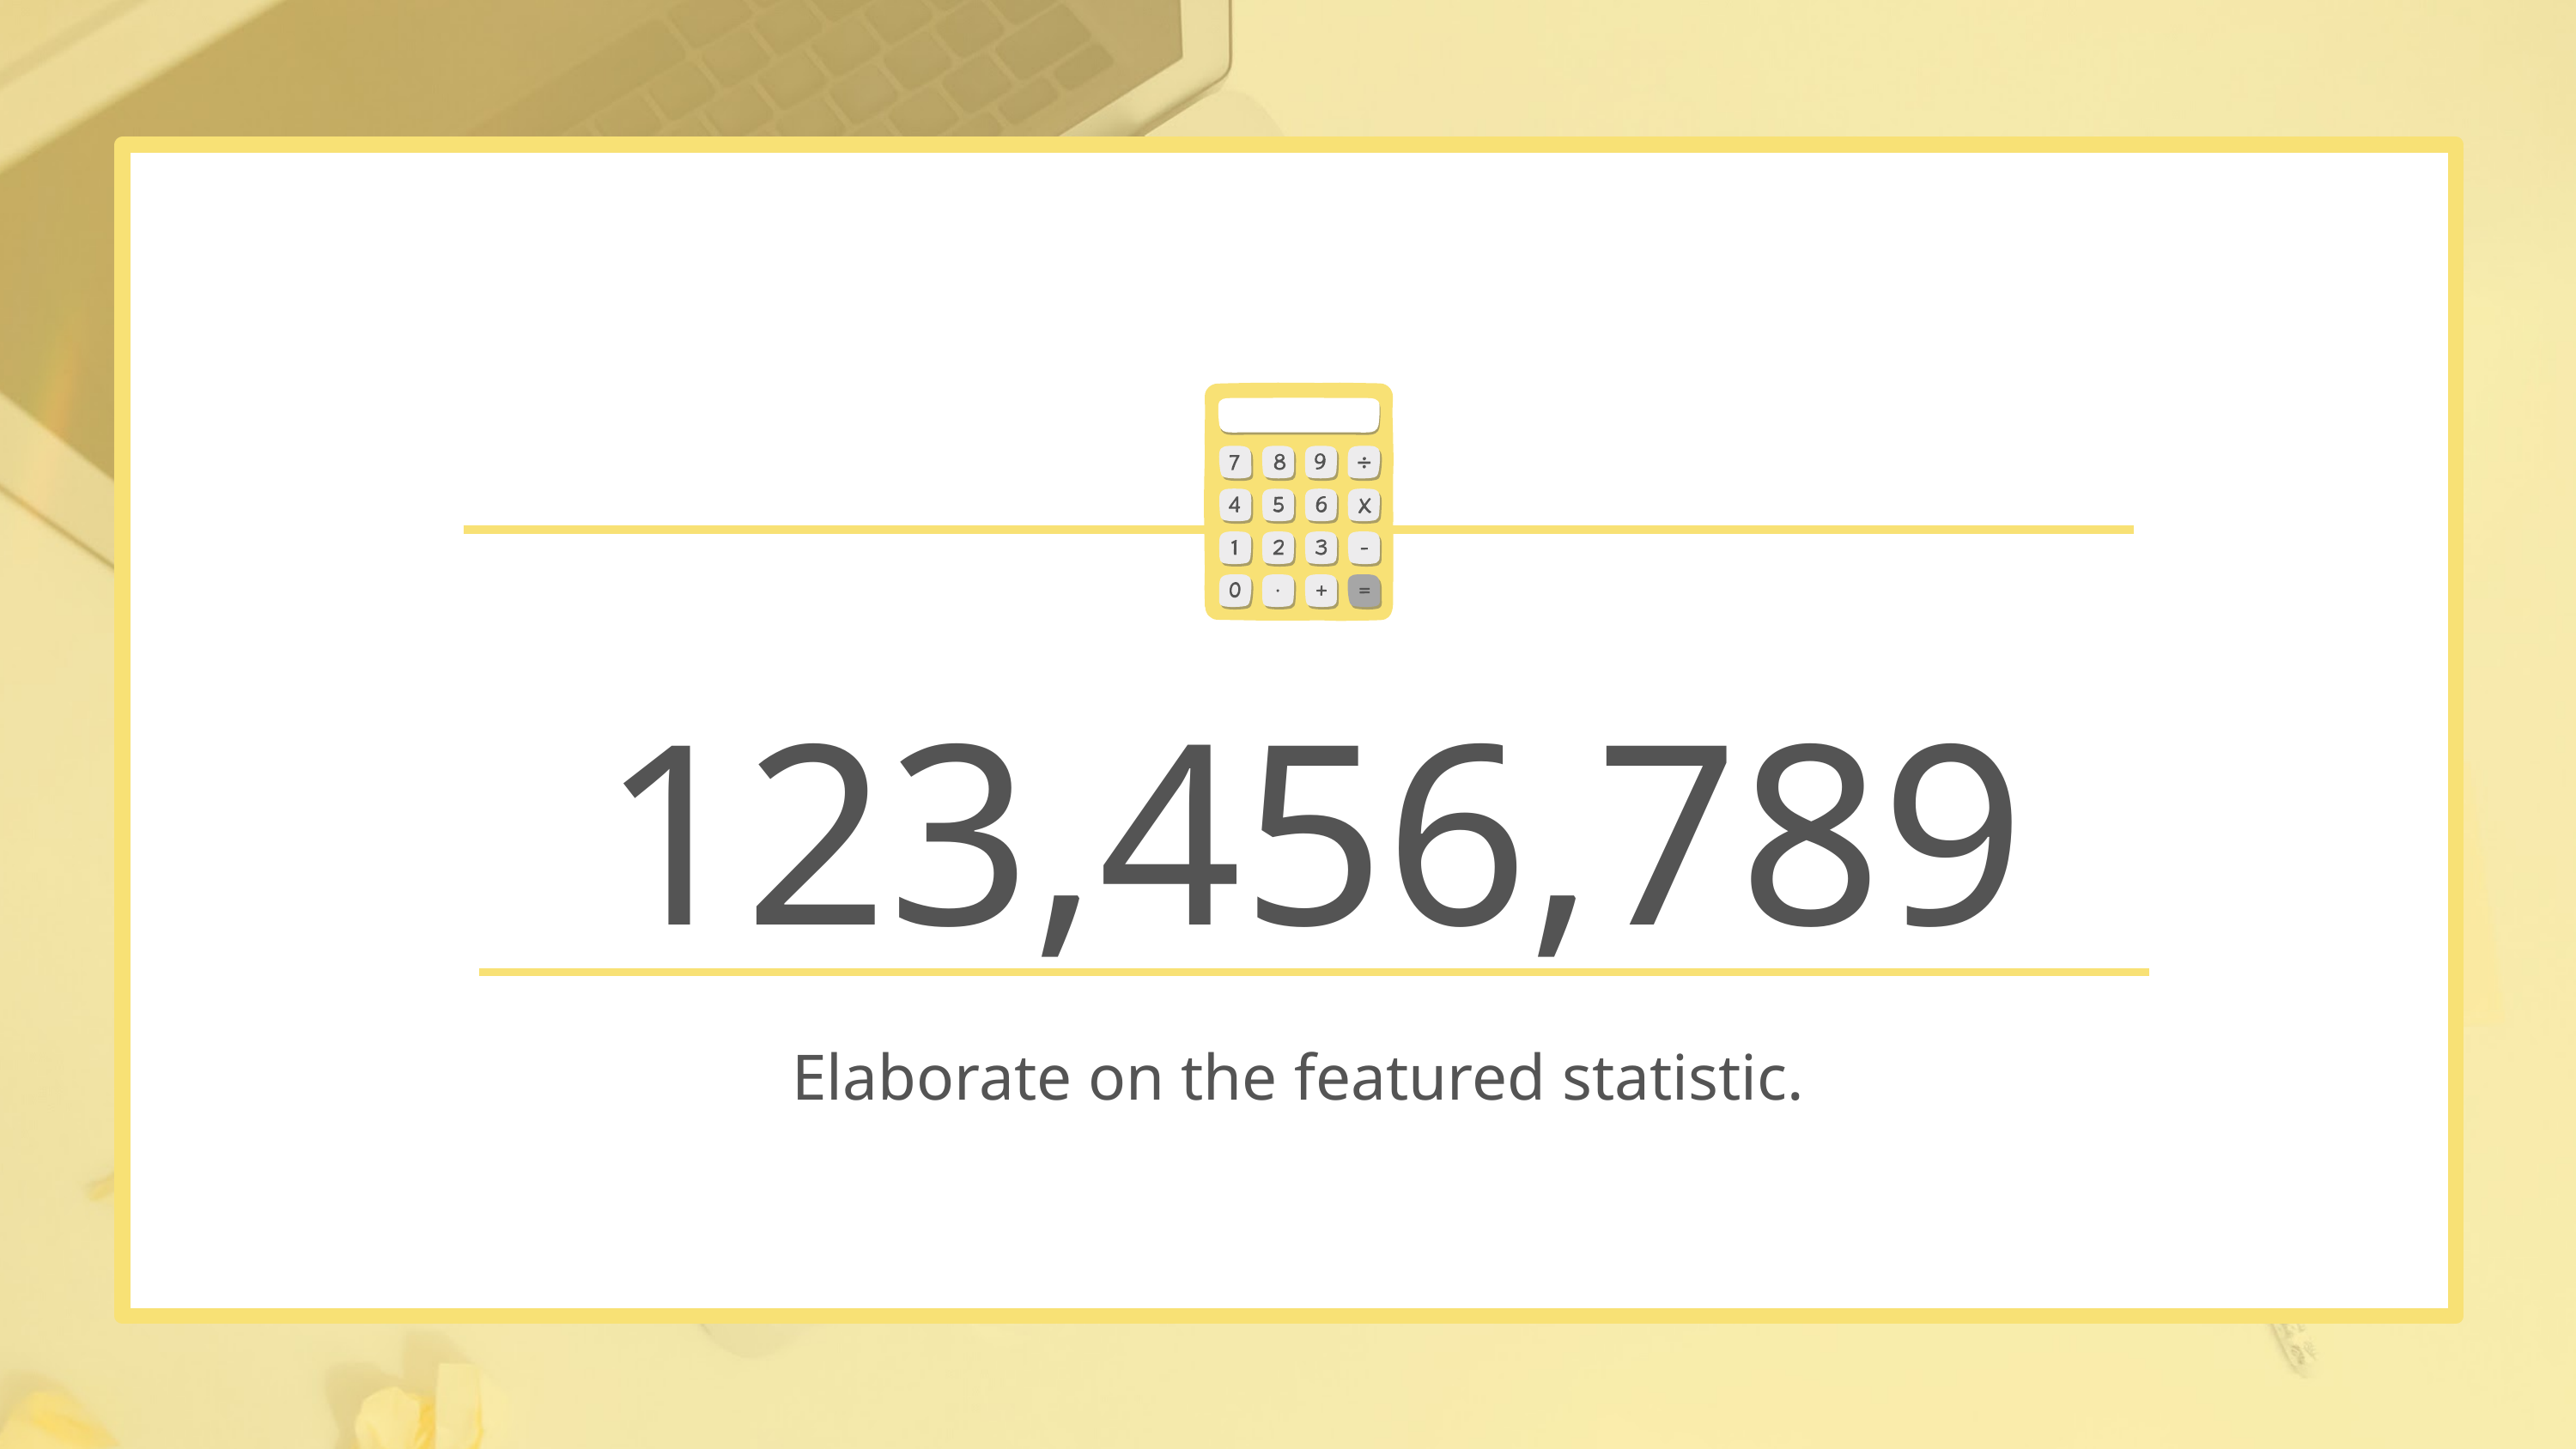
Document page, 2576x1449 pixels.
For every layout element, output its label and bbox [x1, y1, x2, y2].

text_box [1203, 382, 1394, 621]
picture [0, 0, 2576, 1449]
text_box [122, 144, 2457, 1317]
